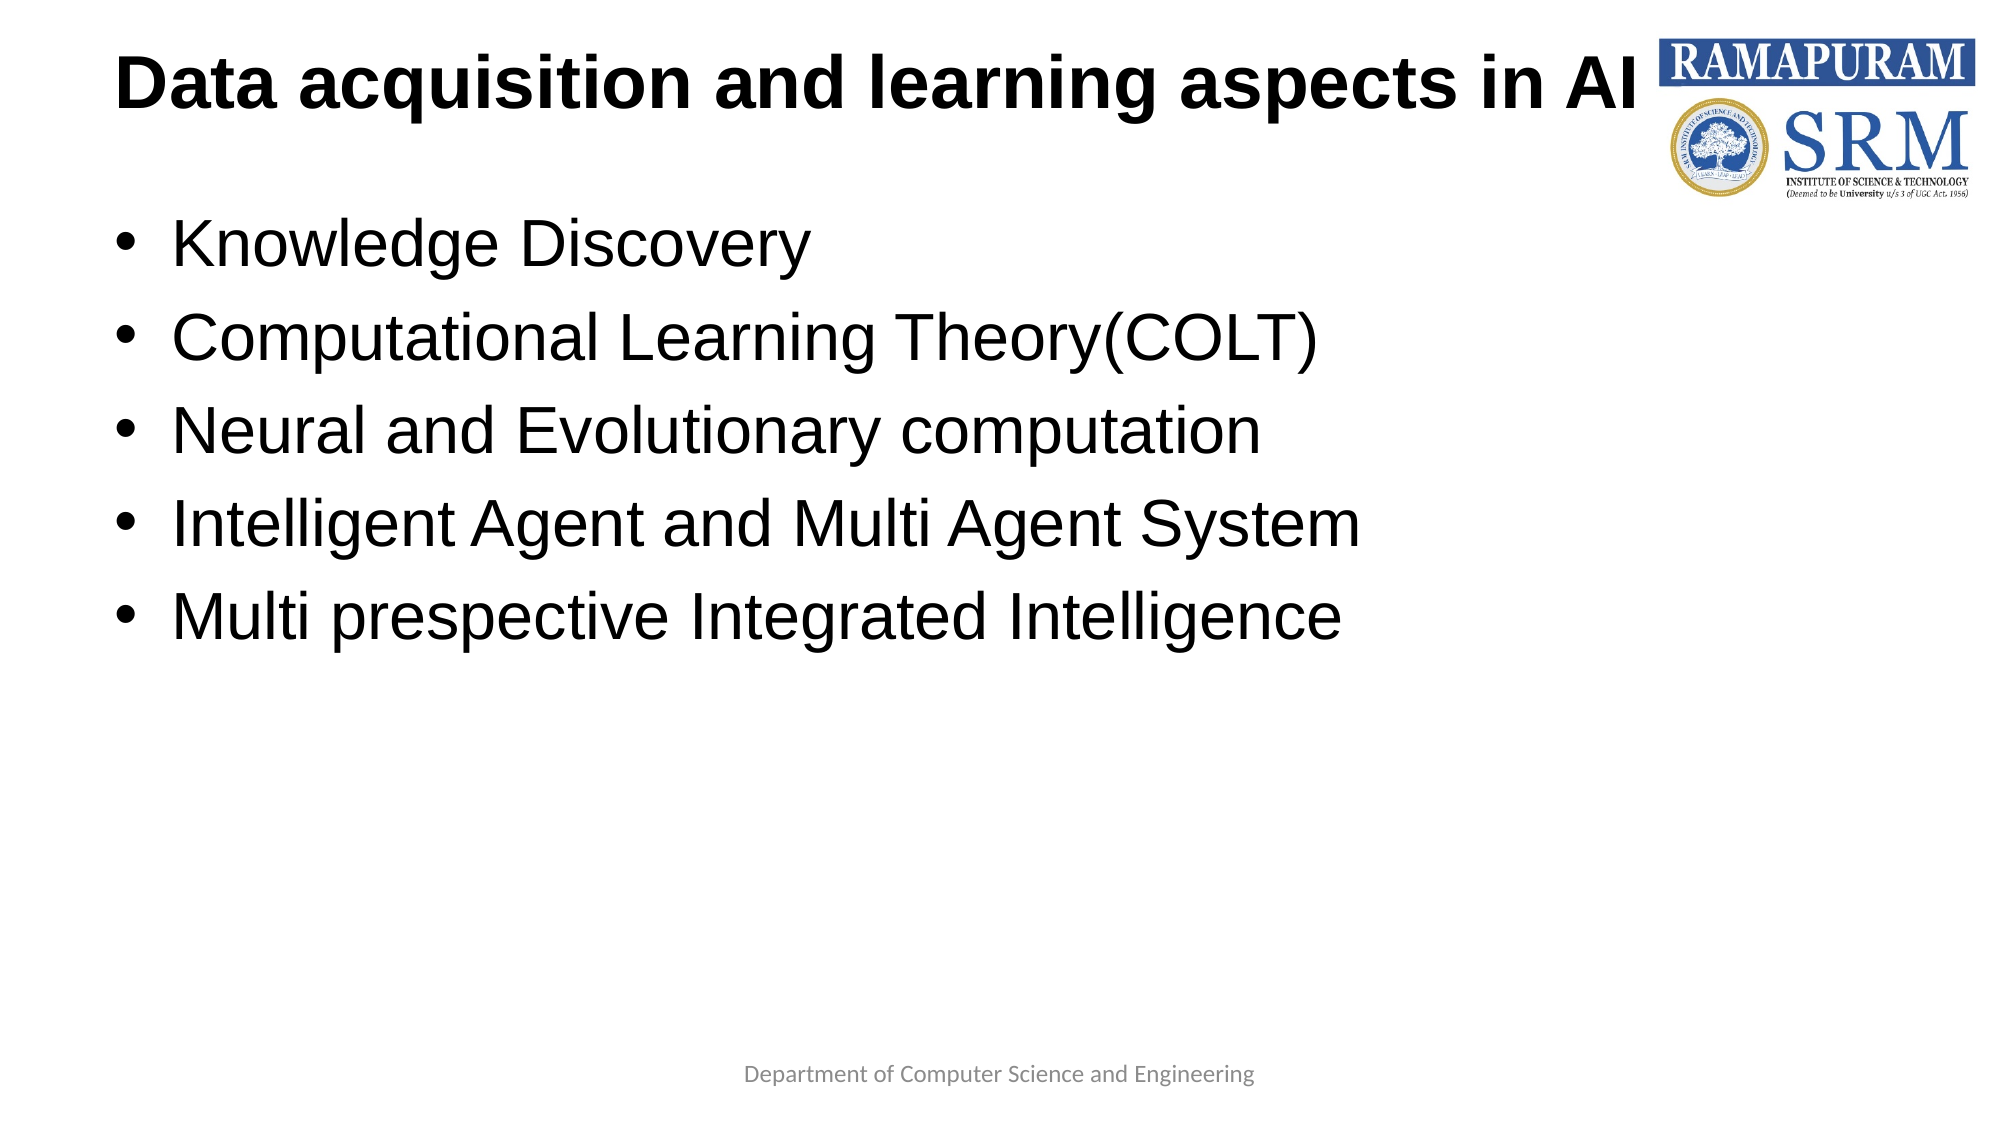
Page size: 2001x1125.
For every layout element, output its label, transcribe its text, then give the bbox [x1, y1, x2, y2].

list Knowledge Discovery Computational Learning Theory(COLT) Neural and Evolutionary computation Intelligent Agent and Multi Agent System Multi prespective Integrated Intelligence [99, 192, 1900, 1006]
picture [1656, 31, 1978, 222]
footer Department of Computer Science and Engineering [662, 1042, 1338, 1103]
title Data acquisition and learning aspects in AI [99, 31, 1656, 127]
